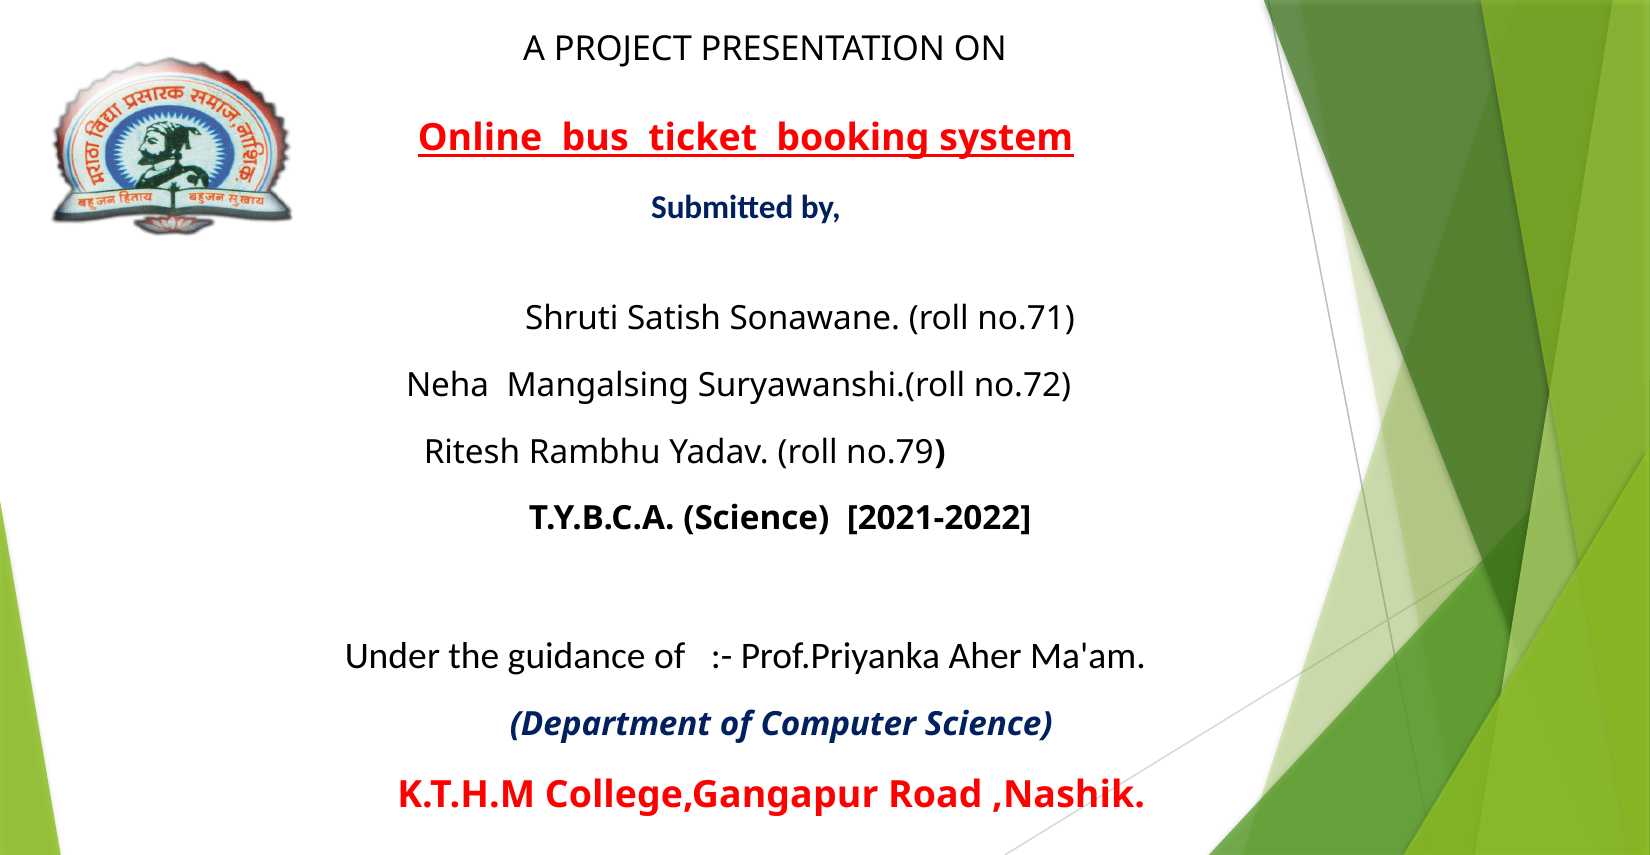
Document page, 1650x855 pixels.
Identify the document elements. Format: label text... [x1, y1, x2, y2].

text_box Online bus ticket booking system Submitted by, [330, 99, 1162, 222]
text_box Shruti Satish Sonawane. (roll no.71) Neha Mangalsing Suryawanshi.(roll no.72) Ritesh Rambhu Yadav. (roll no.79) T.Y.B.C.A. (Science) [2021-2022] Under the guidance of :- Prof.Priyanka Aher Ma'am. (Department of Computer Science) K.T.H.M College,Gangapur Road ,Nashik. [330, 222, 1271, 823]
text_box A PROJECT PRESENTATION ON [508, 18, 1071, 75]
picture [30, 46, 312, 265]
